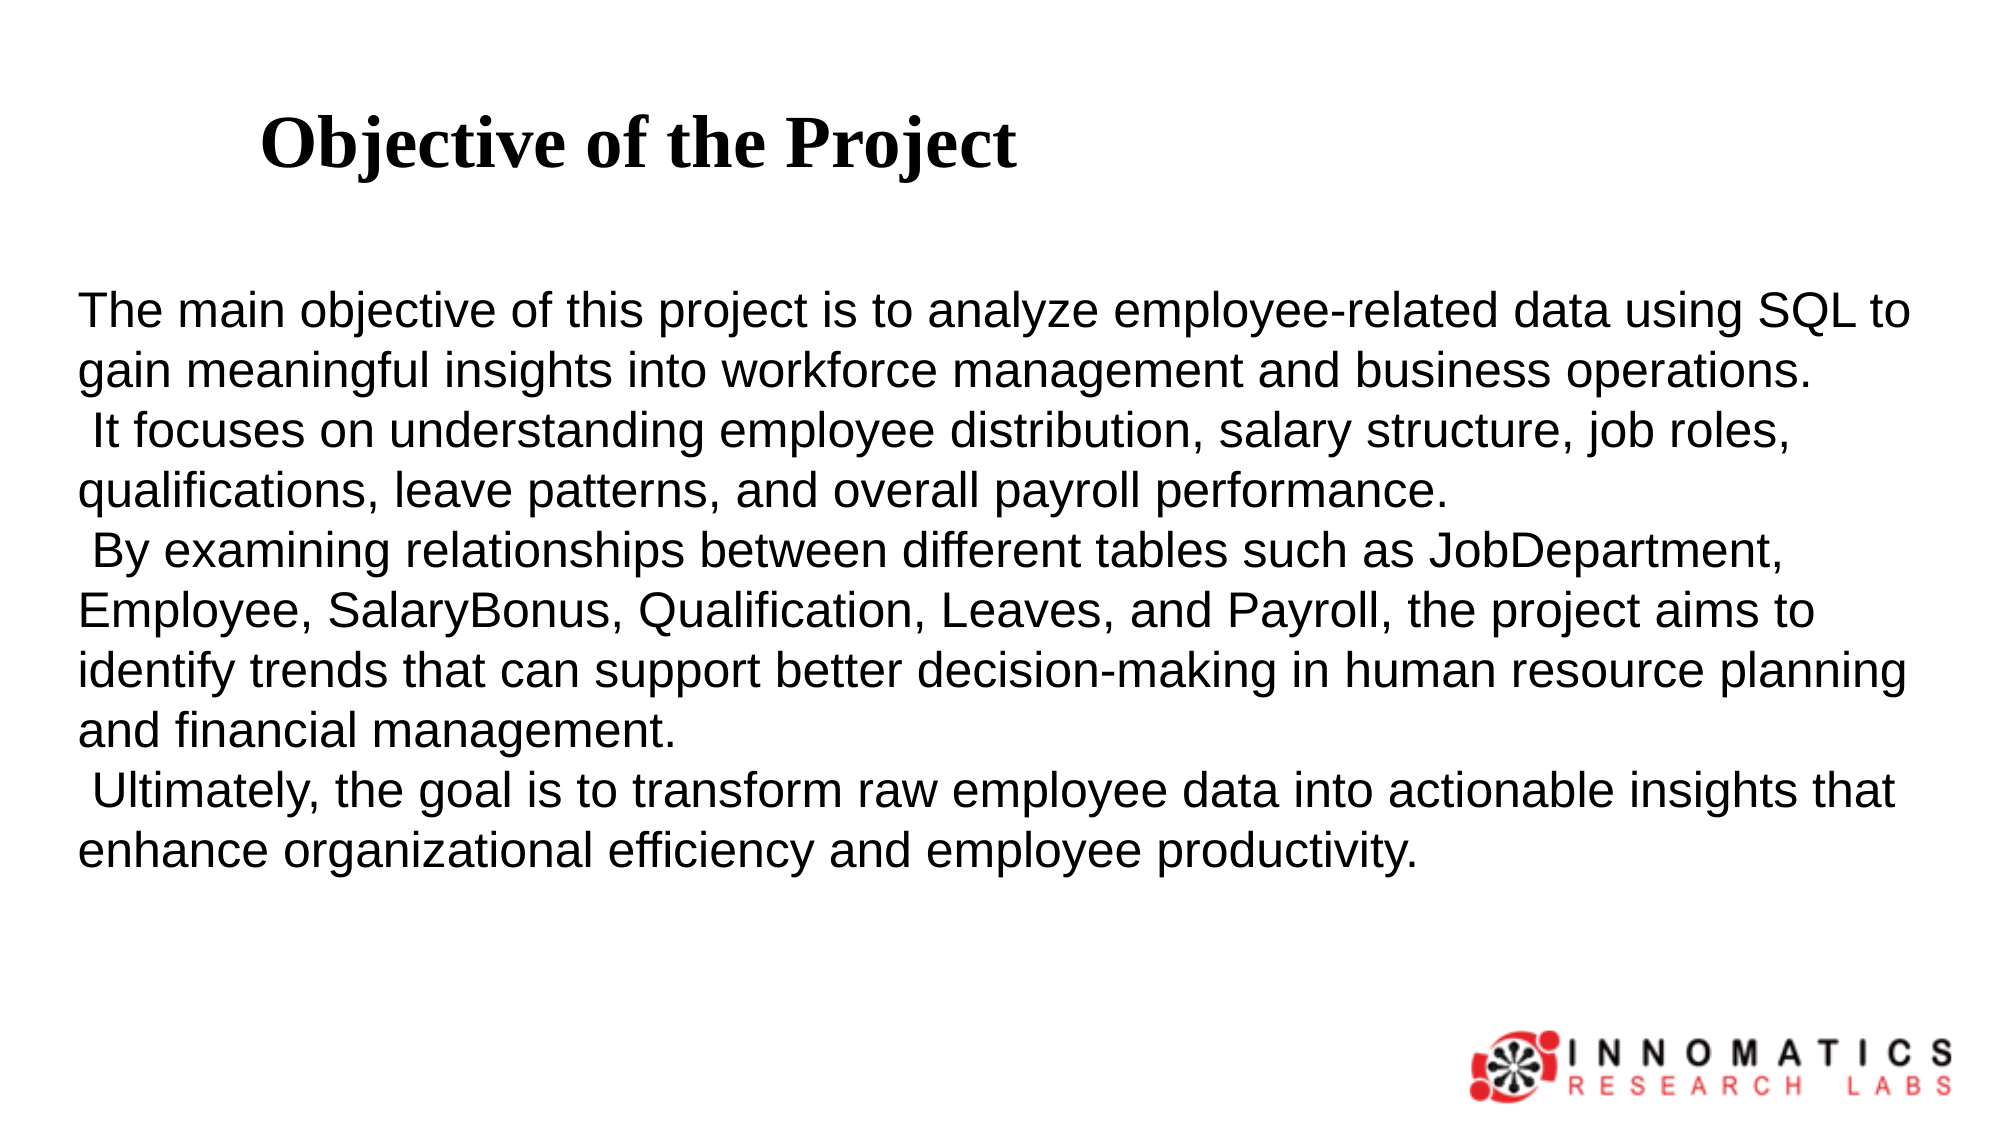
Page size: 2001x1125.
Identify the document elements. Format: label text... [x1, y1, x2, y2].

text_box The main objective of this project is to analyze employee-related data using SQL to gain meaningful insights into workforce management and business operations. It focuses on understanding employee distribution, salary structure, job roles, qualifications, leave patterns, and overall payroll performance. By examining relationships between different tables such as JobDepartment, Employee, SalaryBonus, Qualification, Leaves, and Payroll, the project aims to identify trends that can support better decision-making in human resource planning and financial management. Ultimately, the goal is to transform raw employee data into actionable insights that enhance organizational efficiency and employee productivity. [62, 270, 1979, 886]
text_box Objective of the Project [240, 95, 1041, 192]
picture [1445, 1014, 1975, 1125]
